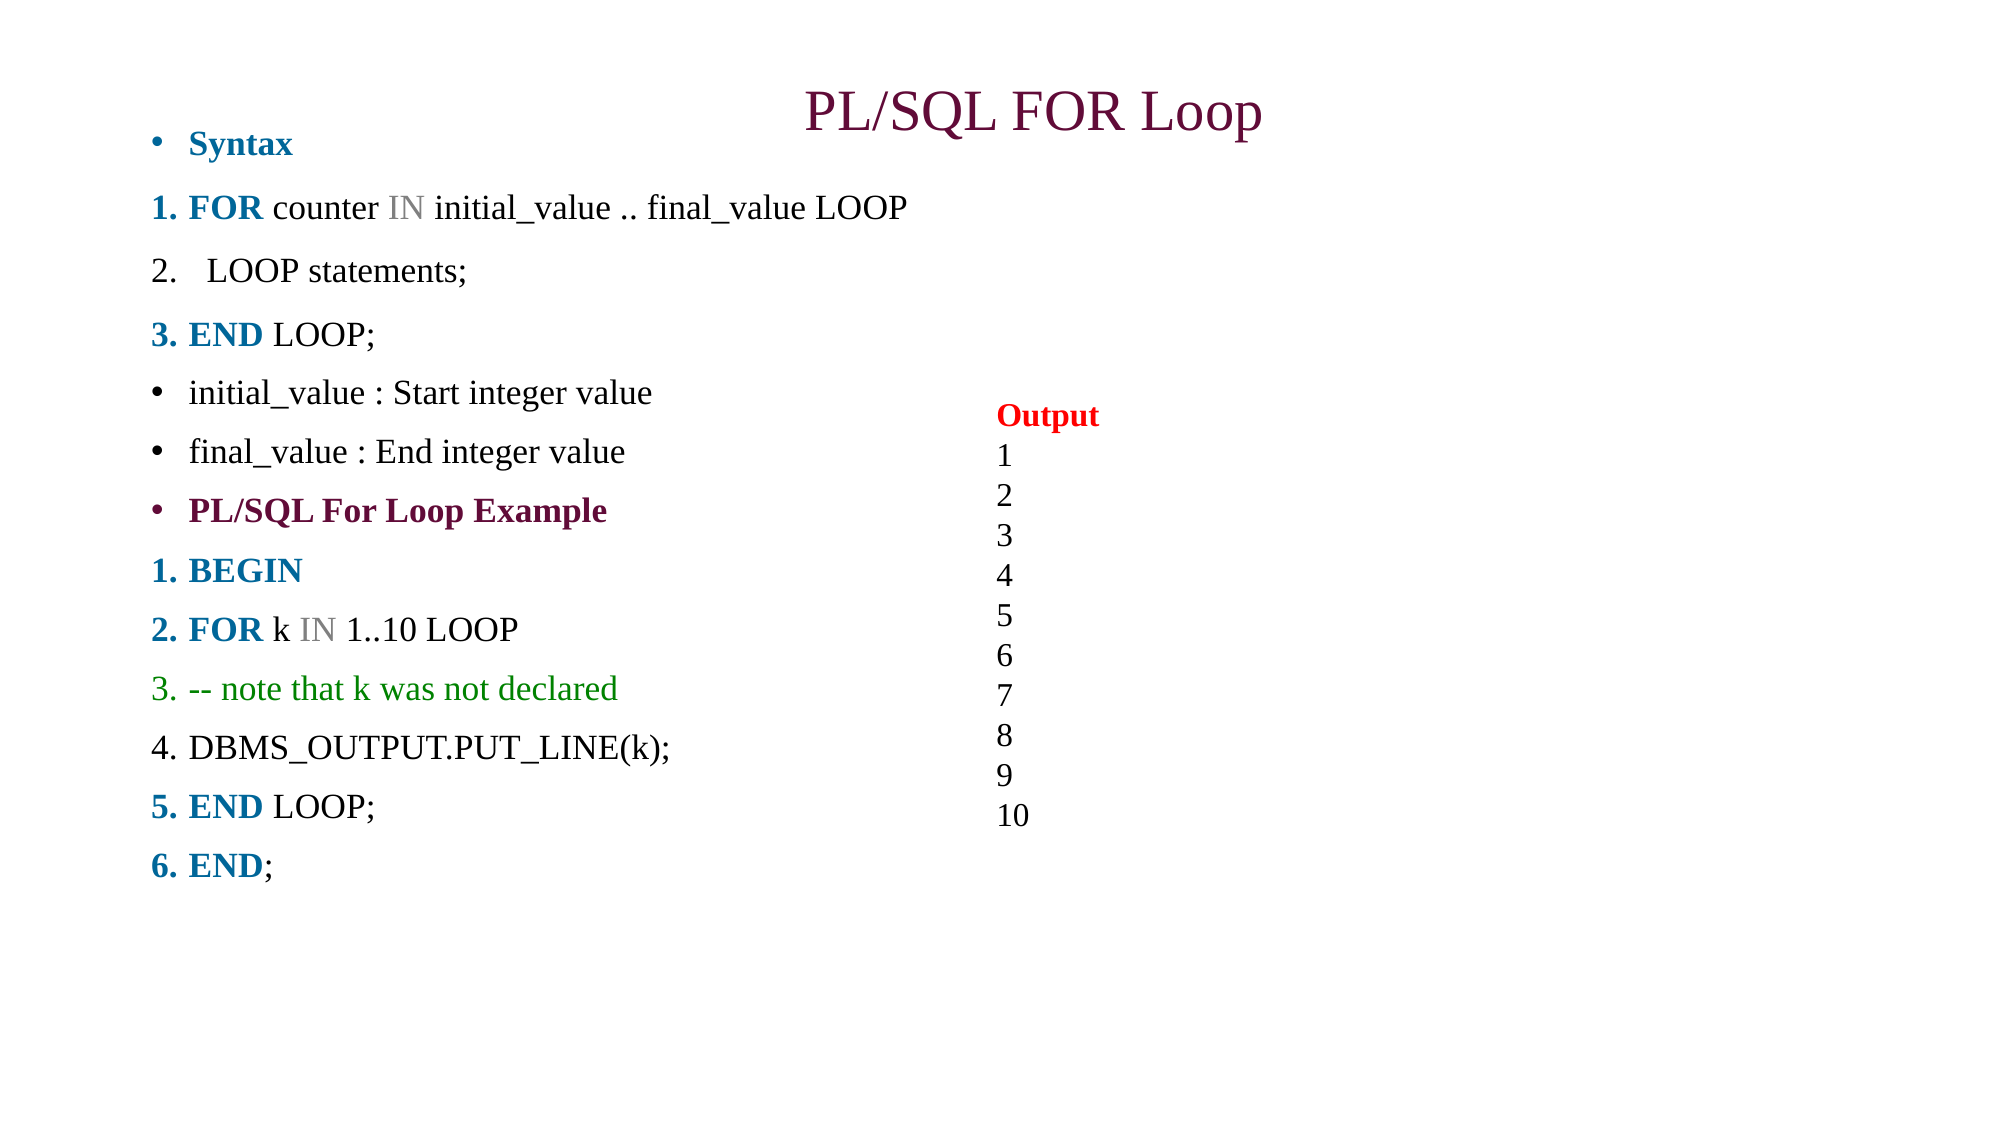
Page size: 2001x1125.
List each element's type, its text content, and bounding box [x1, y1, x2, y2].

list Syntax FOR counter IN initial_value .. final_value LOOP LOOP statements; END LOOP; initial_value : Start integer value final_value : End integer value PL/SQL For Loop Example BEGIN FOR k IN 1..10 LOOP -- note that k was not declared DBMS_OUTPUT.PUT_LINE(k); END LOOP; END; [136, 112, 1754, 1031]
title PL/SQL FOR Loop [315, 72, 1754, 112]
text_box Output 1 2 3 4 5 6 7 8 9 10 [981, 385, 1220, 841]
